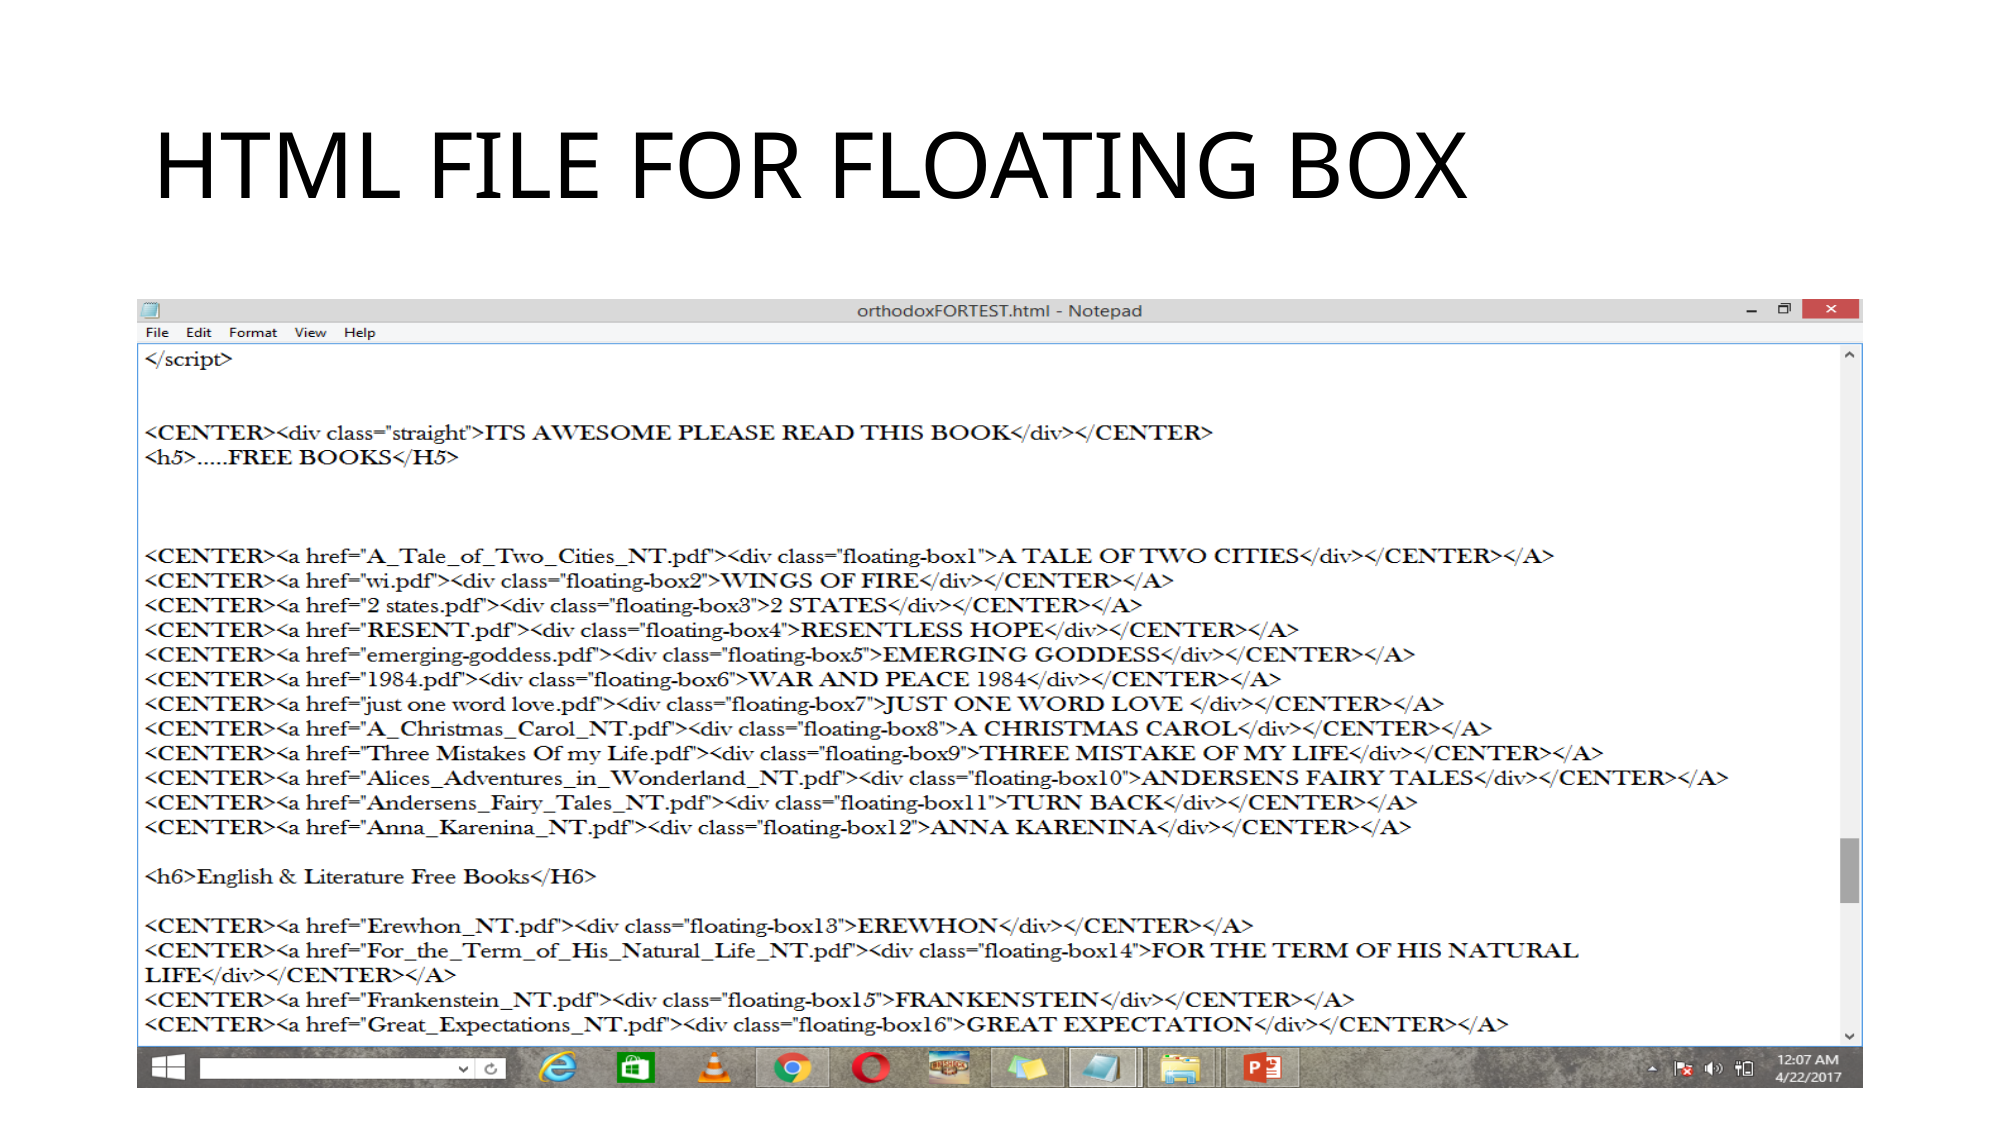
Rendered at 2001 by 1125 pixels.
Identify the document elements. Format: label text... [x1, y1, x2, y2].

picture [137, 299, 1863, 1089]
text_box HTML FILE FOR FLOATING BOX [137, 59, 1863, 278]
